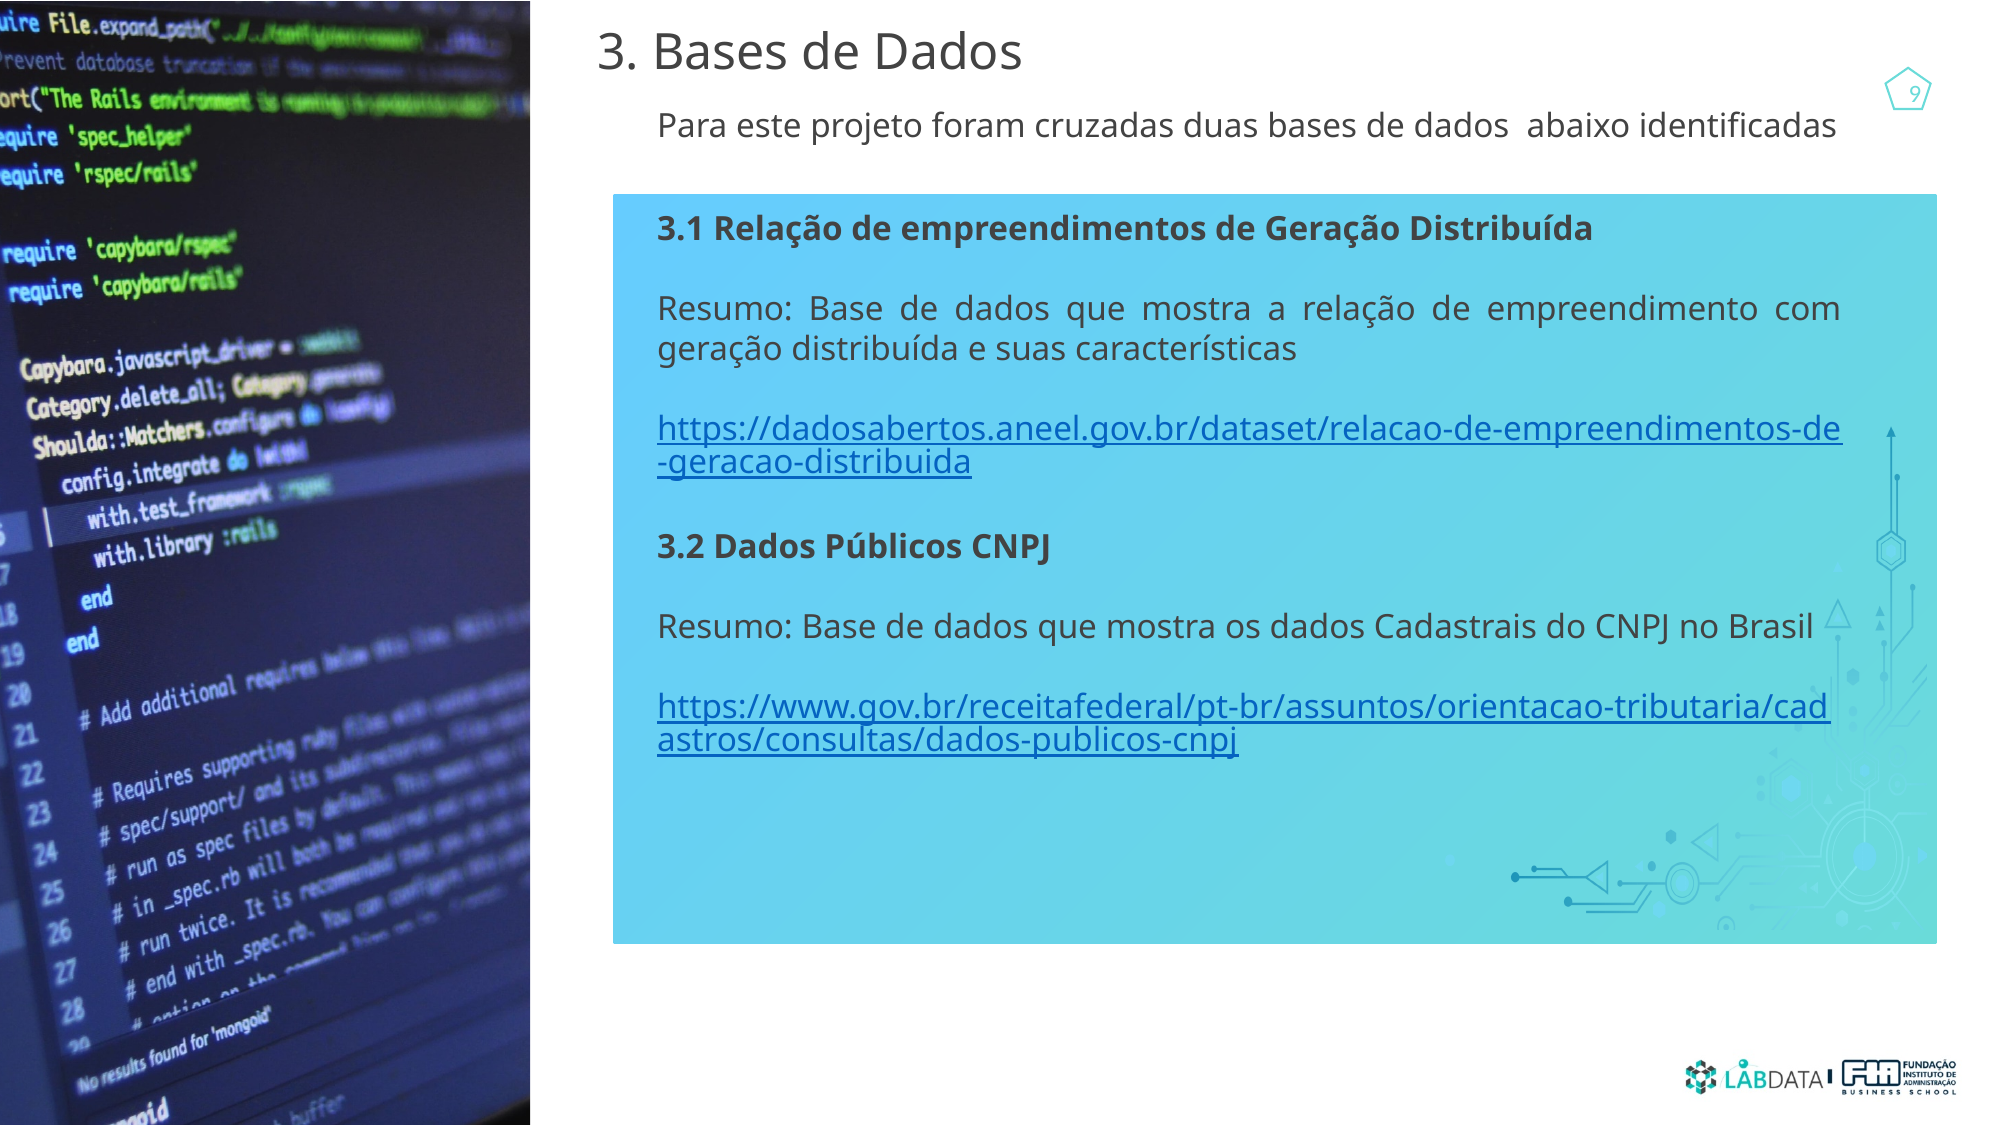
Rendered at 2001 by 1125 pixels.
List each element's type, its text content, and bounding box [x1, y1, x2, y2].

text_box 3. Bases de Dados [531, 5, 1617, 123]
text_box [613, 194, 1937, 944]
text_box Para este projeto foram cruzadas duas bases de dados abaixo identificadas [642, 96, 1858, 152]
picture [1682, 1048, 1962, 1102]
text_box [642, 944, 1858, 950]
picture [0, 0, 531, 1125]
